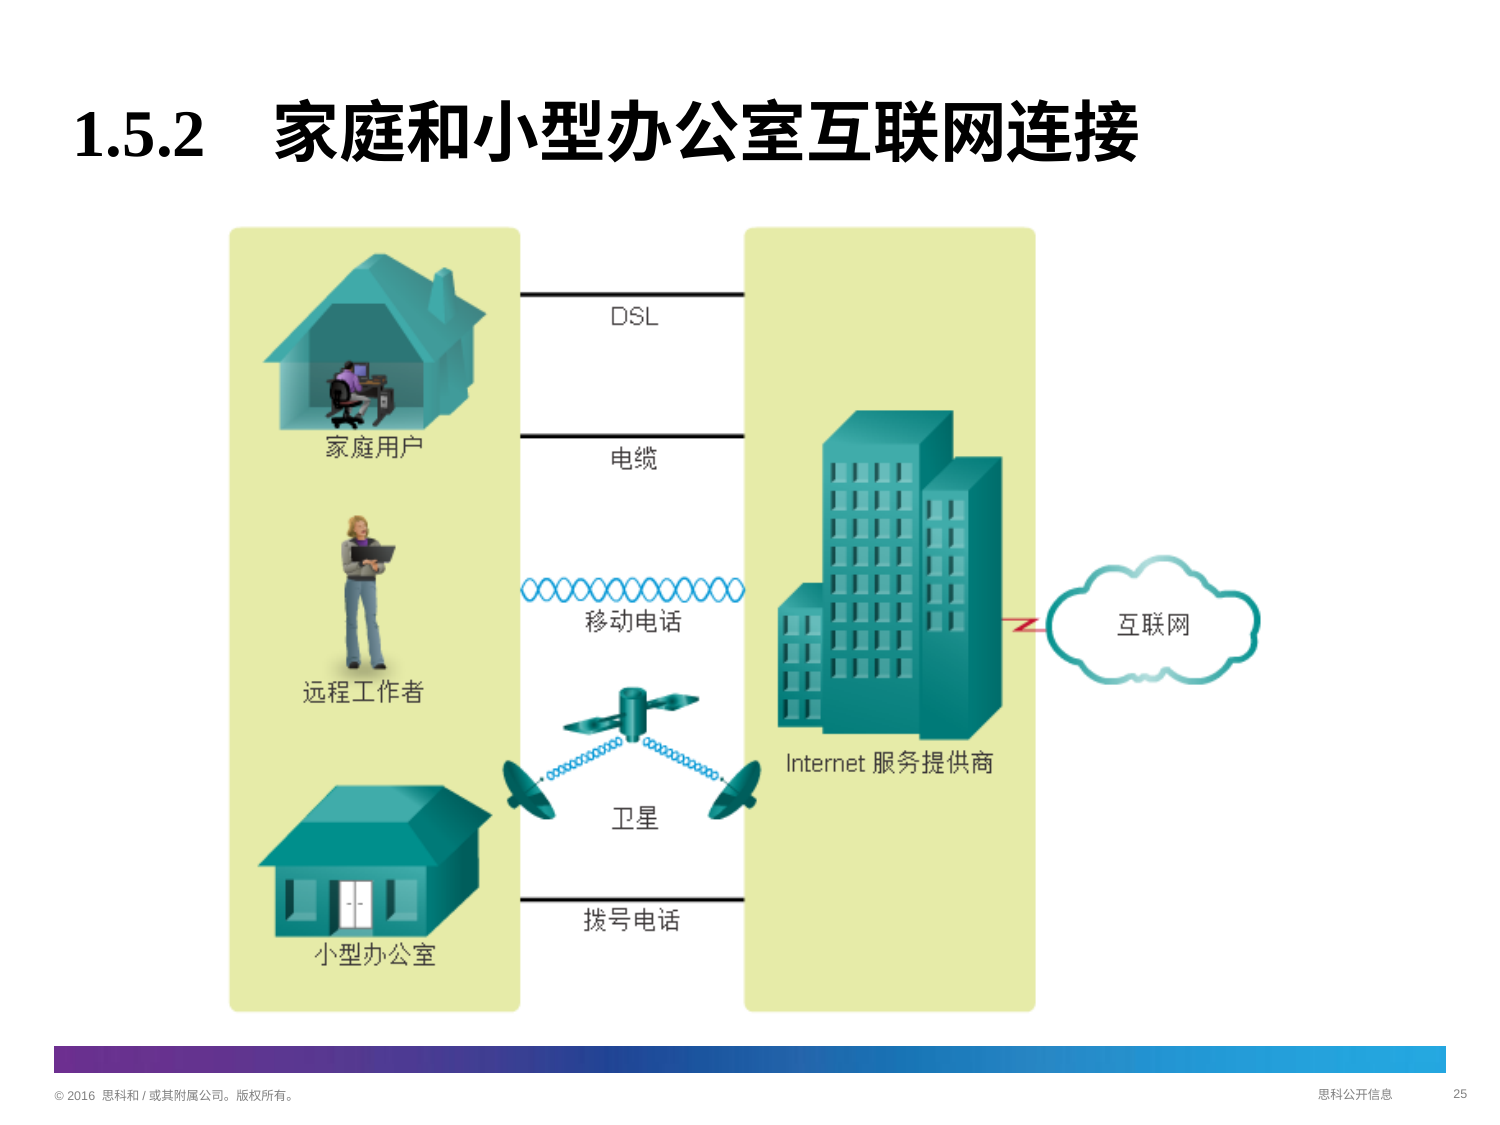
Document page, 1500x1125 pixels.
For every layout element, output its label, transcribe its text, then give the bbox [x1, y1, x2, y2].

picture [212, 212, 1270, 1020]
title 1.5.2 家庭和小型办公室互联网连接 [59, 59, 1359, 178]
picture [54, 1046, 1446, 1073]
